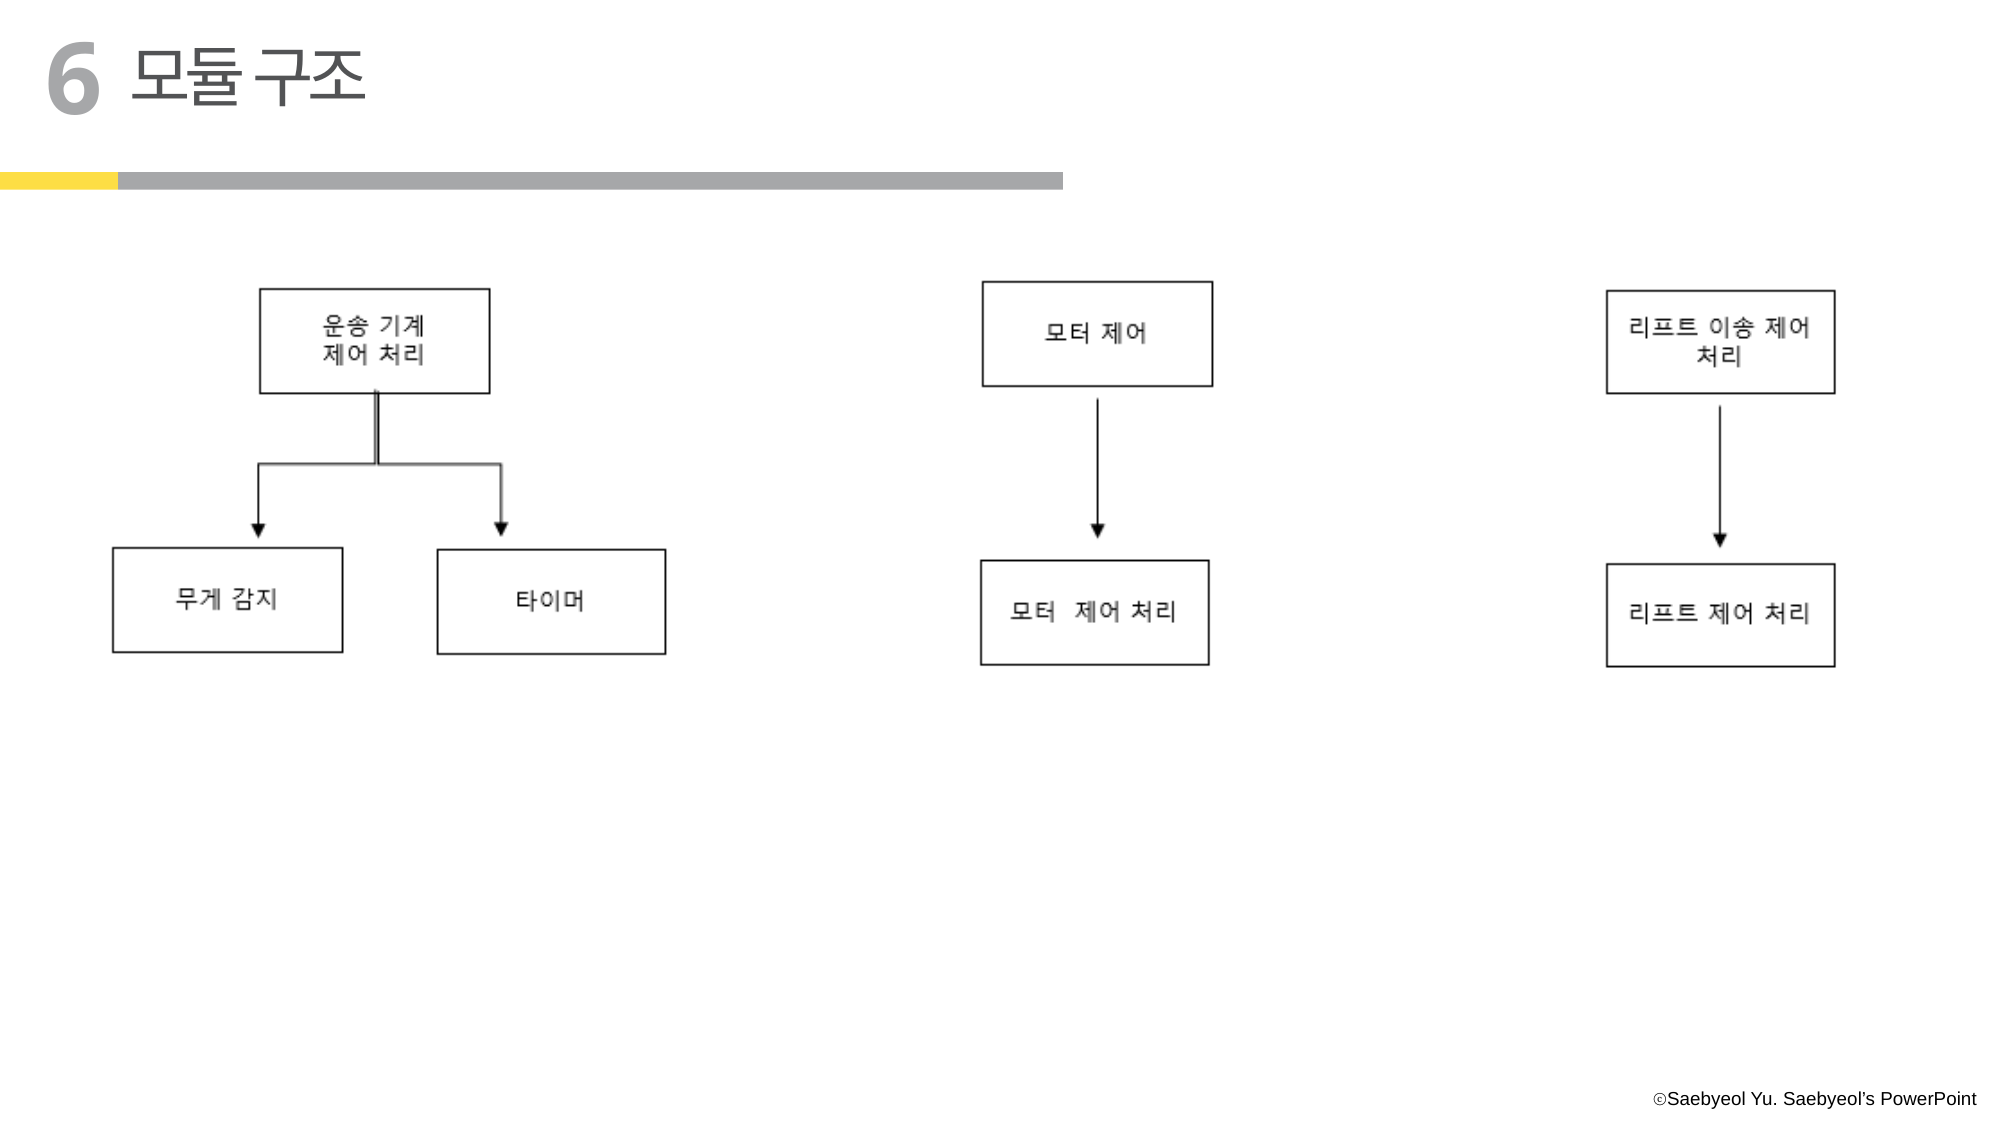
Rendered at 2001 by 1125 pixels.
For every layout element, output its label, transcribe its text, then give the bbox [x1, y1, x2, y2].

text_box [119, 171, 1064, 191]
text_box 6 [30, 7, 118, 143]
text_box 모듈 구조 [118, 27, 384, 123]
text_box [0, 171, 119, 191]
picture [30, 258, 1906, 729]
